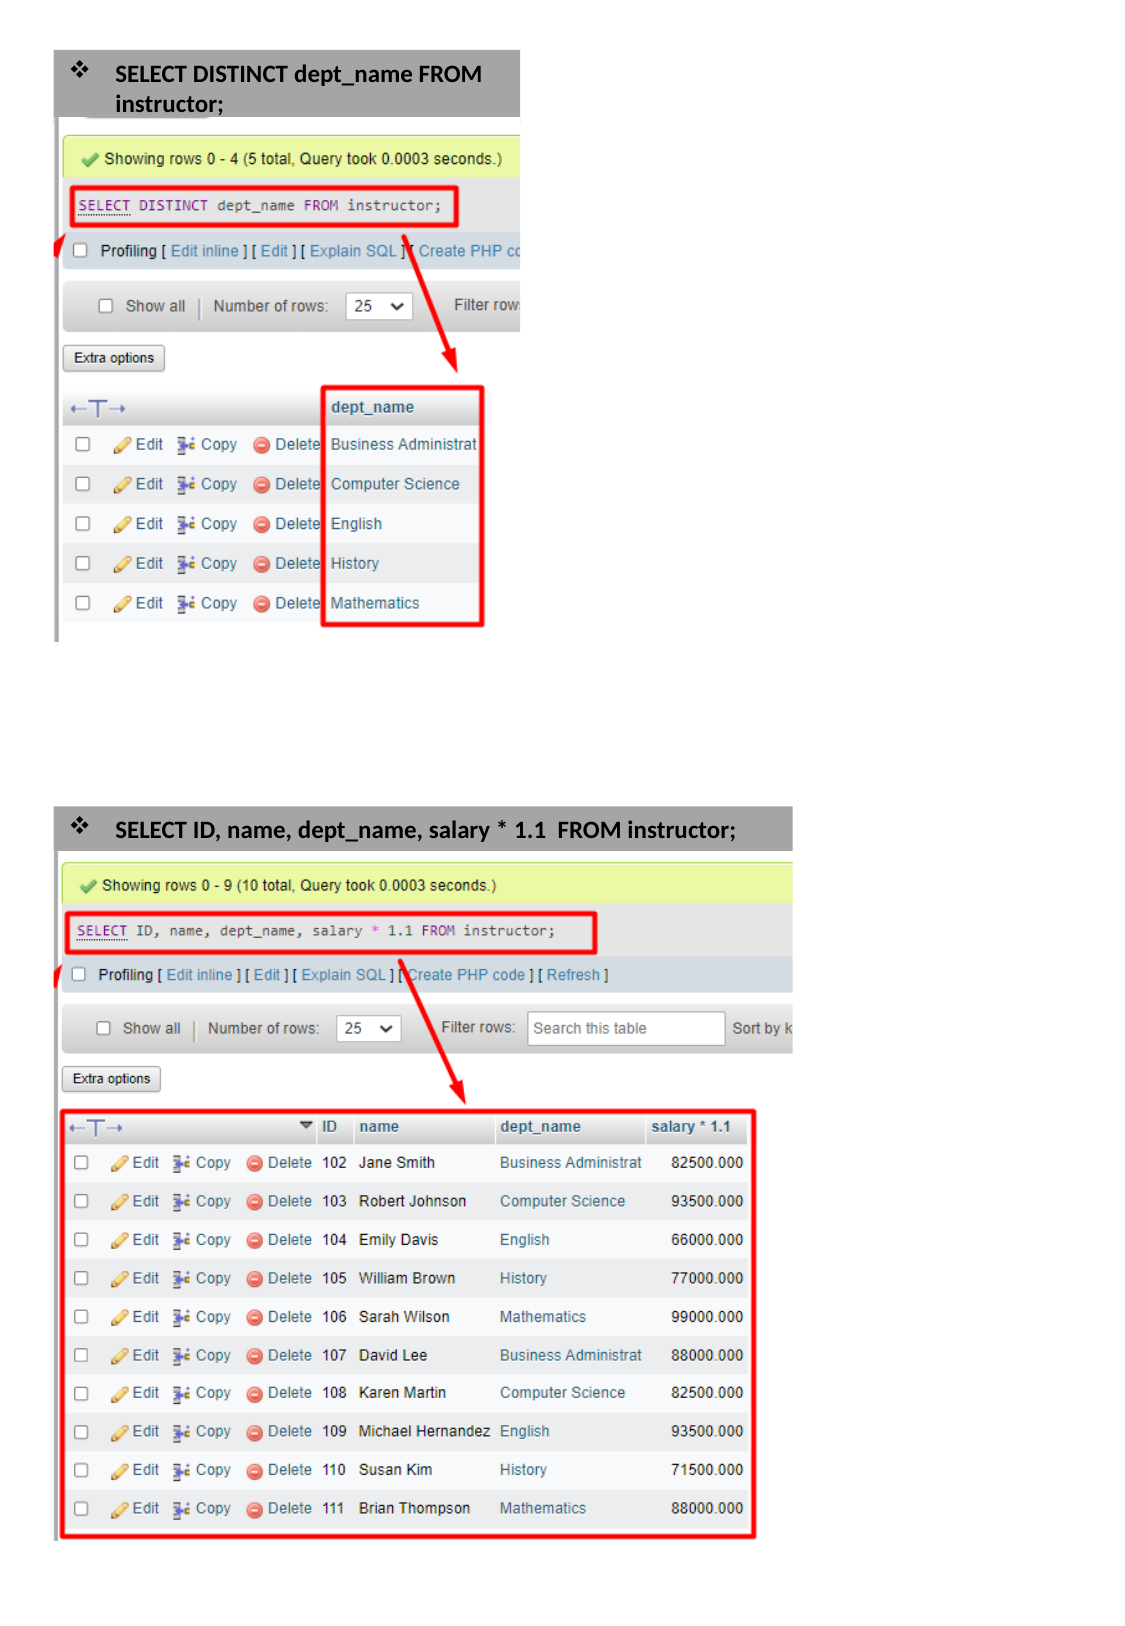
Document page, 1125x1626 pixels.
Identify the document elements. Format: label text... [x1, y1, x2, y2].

picture [53, 851, 793, 1541]
picture [53, 117, 521, 642]
text_box SELECT ID, name, dept_name, salary * 1.1 FROM instructor; [53, 806, 793, 851]
text_box SELECT DISTINCT dept_name FROM instructor; [53, 49, 521, 117]
